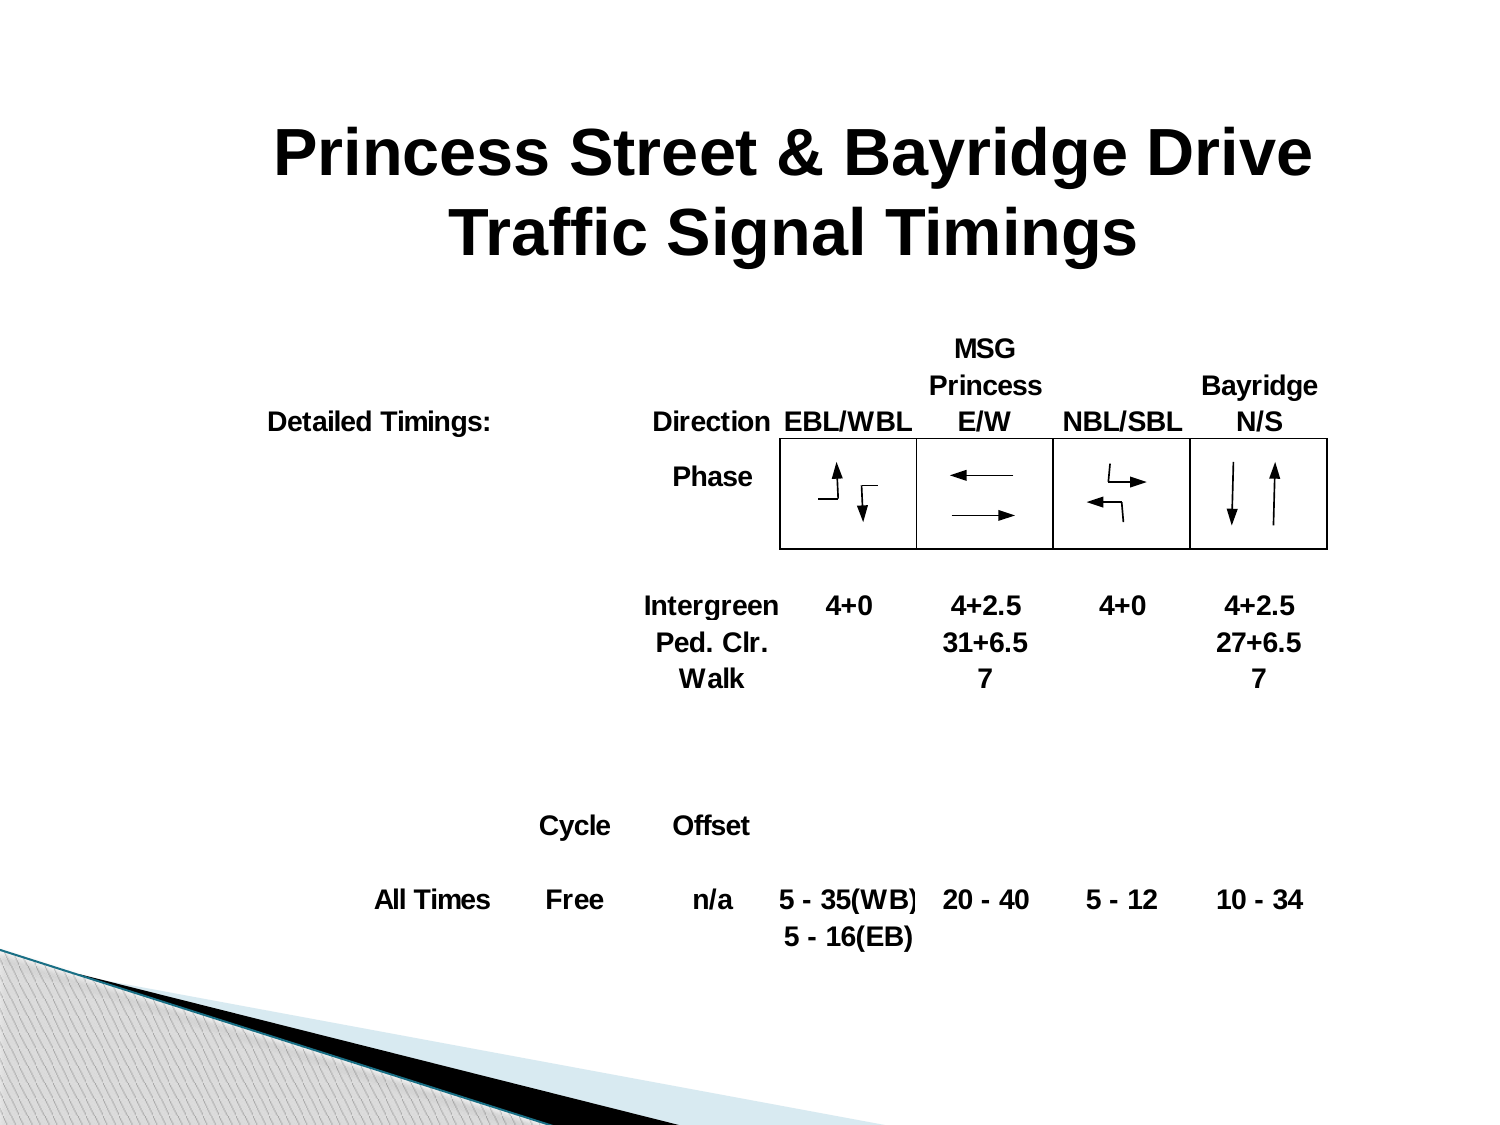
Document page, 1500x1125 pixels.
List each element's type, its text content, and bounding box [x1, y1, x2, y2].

picture [88, 290, 1465, 1028]
text_box Princess Street & Bayridge Drive Traffic Signal Timings [258, 101, 1330, 277]
